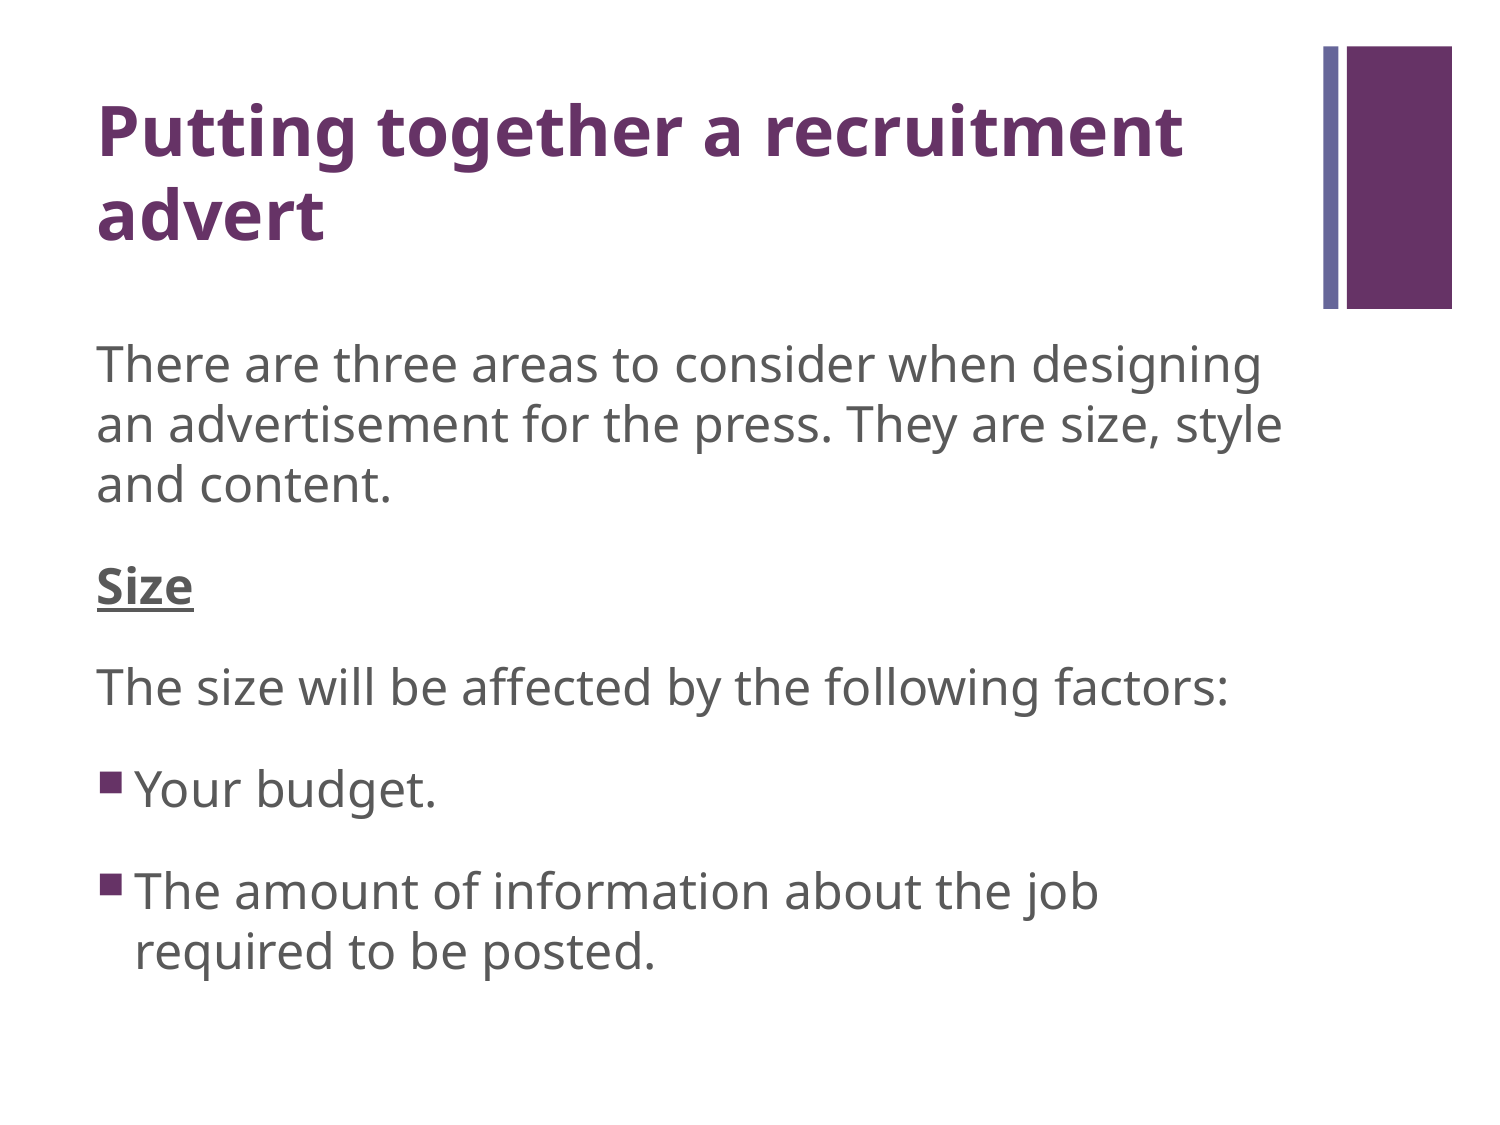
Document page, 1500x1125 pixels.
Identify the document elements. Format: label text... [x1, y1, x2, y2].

list There are three areas to consider when designing an advertisement for the press. They are size, style and content. Size The size will be affected by the following factors: Your budget. The amount of information about the job required to be posted. [81, 324, 1322, 1005]
title Putting together a recruitment advert [81, 79, 1322, 263]
